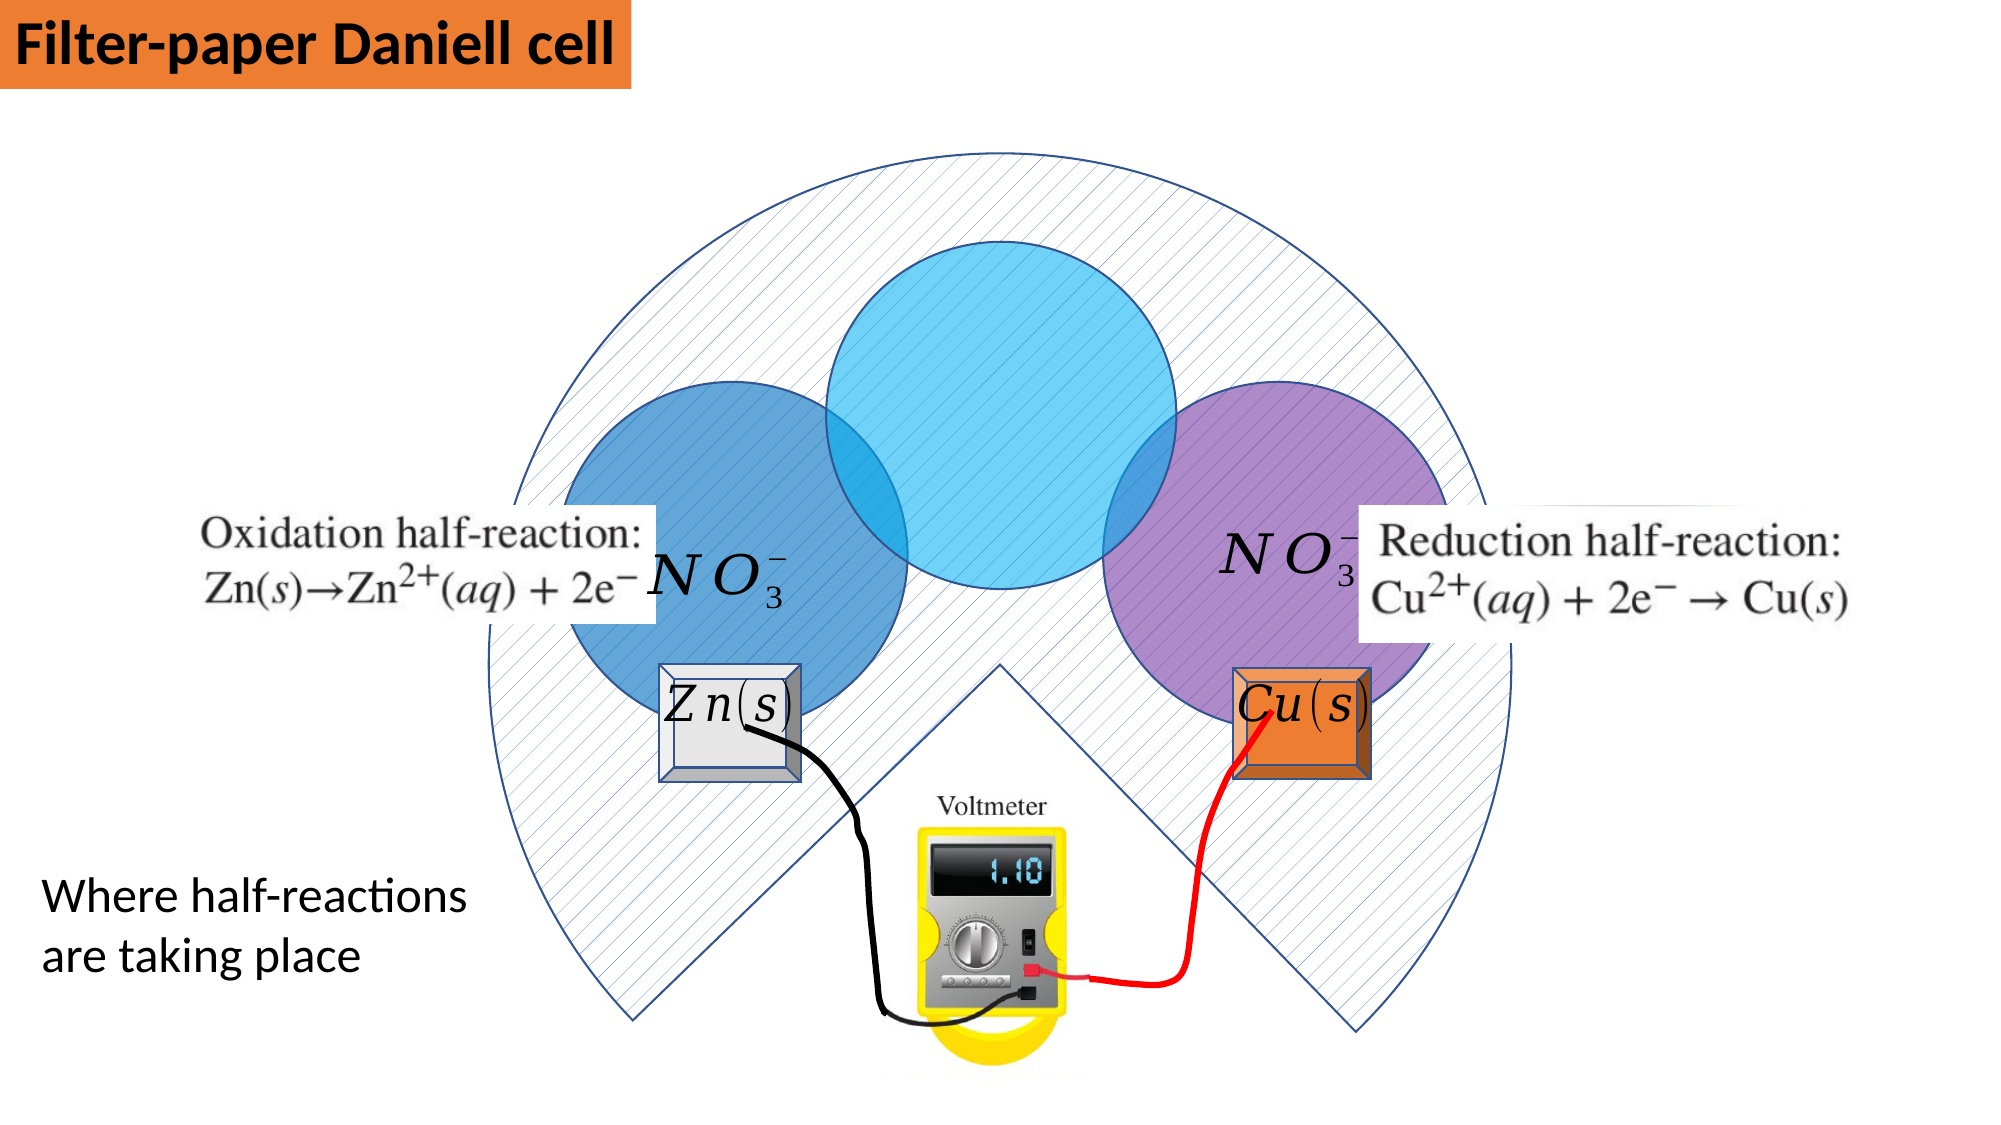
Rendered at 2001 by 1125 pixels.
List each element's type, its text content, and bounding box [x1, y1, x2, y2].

text_box Filter-paper Daniell cell [0, 0, 632, 89]
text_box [182, 624, 488, 1050]
picture [1358, 505, 1882, 643]
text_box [488, 153, 1512, 1125]
picture [882, 783, 1091, 1076]
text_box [659, 664, 1371, 783]
picture [177, 505, 656, 624]
text_box Where half-reactions are taking place [26, 855, 182, 991]
